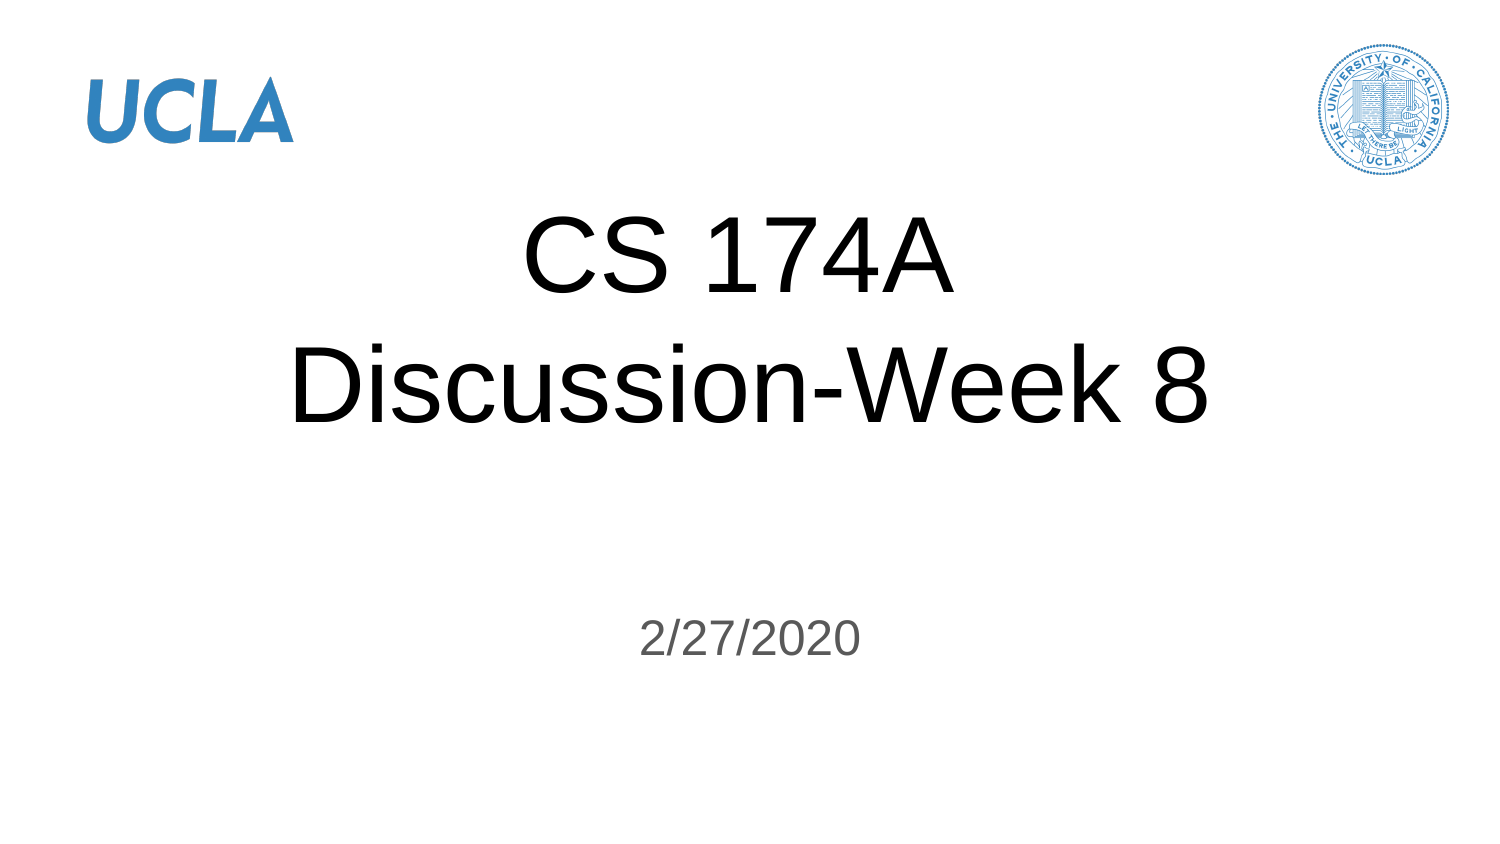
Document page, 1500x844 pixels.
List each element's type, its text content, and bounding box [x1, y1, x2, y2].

title CS 174A Discussion-Week 8 [51, 122, 1449, 459]
subtitle 2/27/2020 [51, 530, 1449, 661]
picture [1318, 44, 1450, 176]
picture [85, 74, 295, 145]
